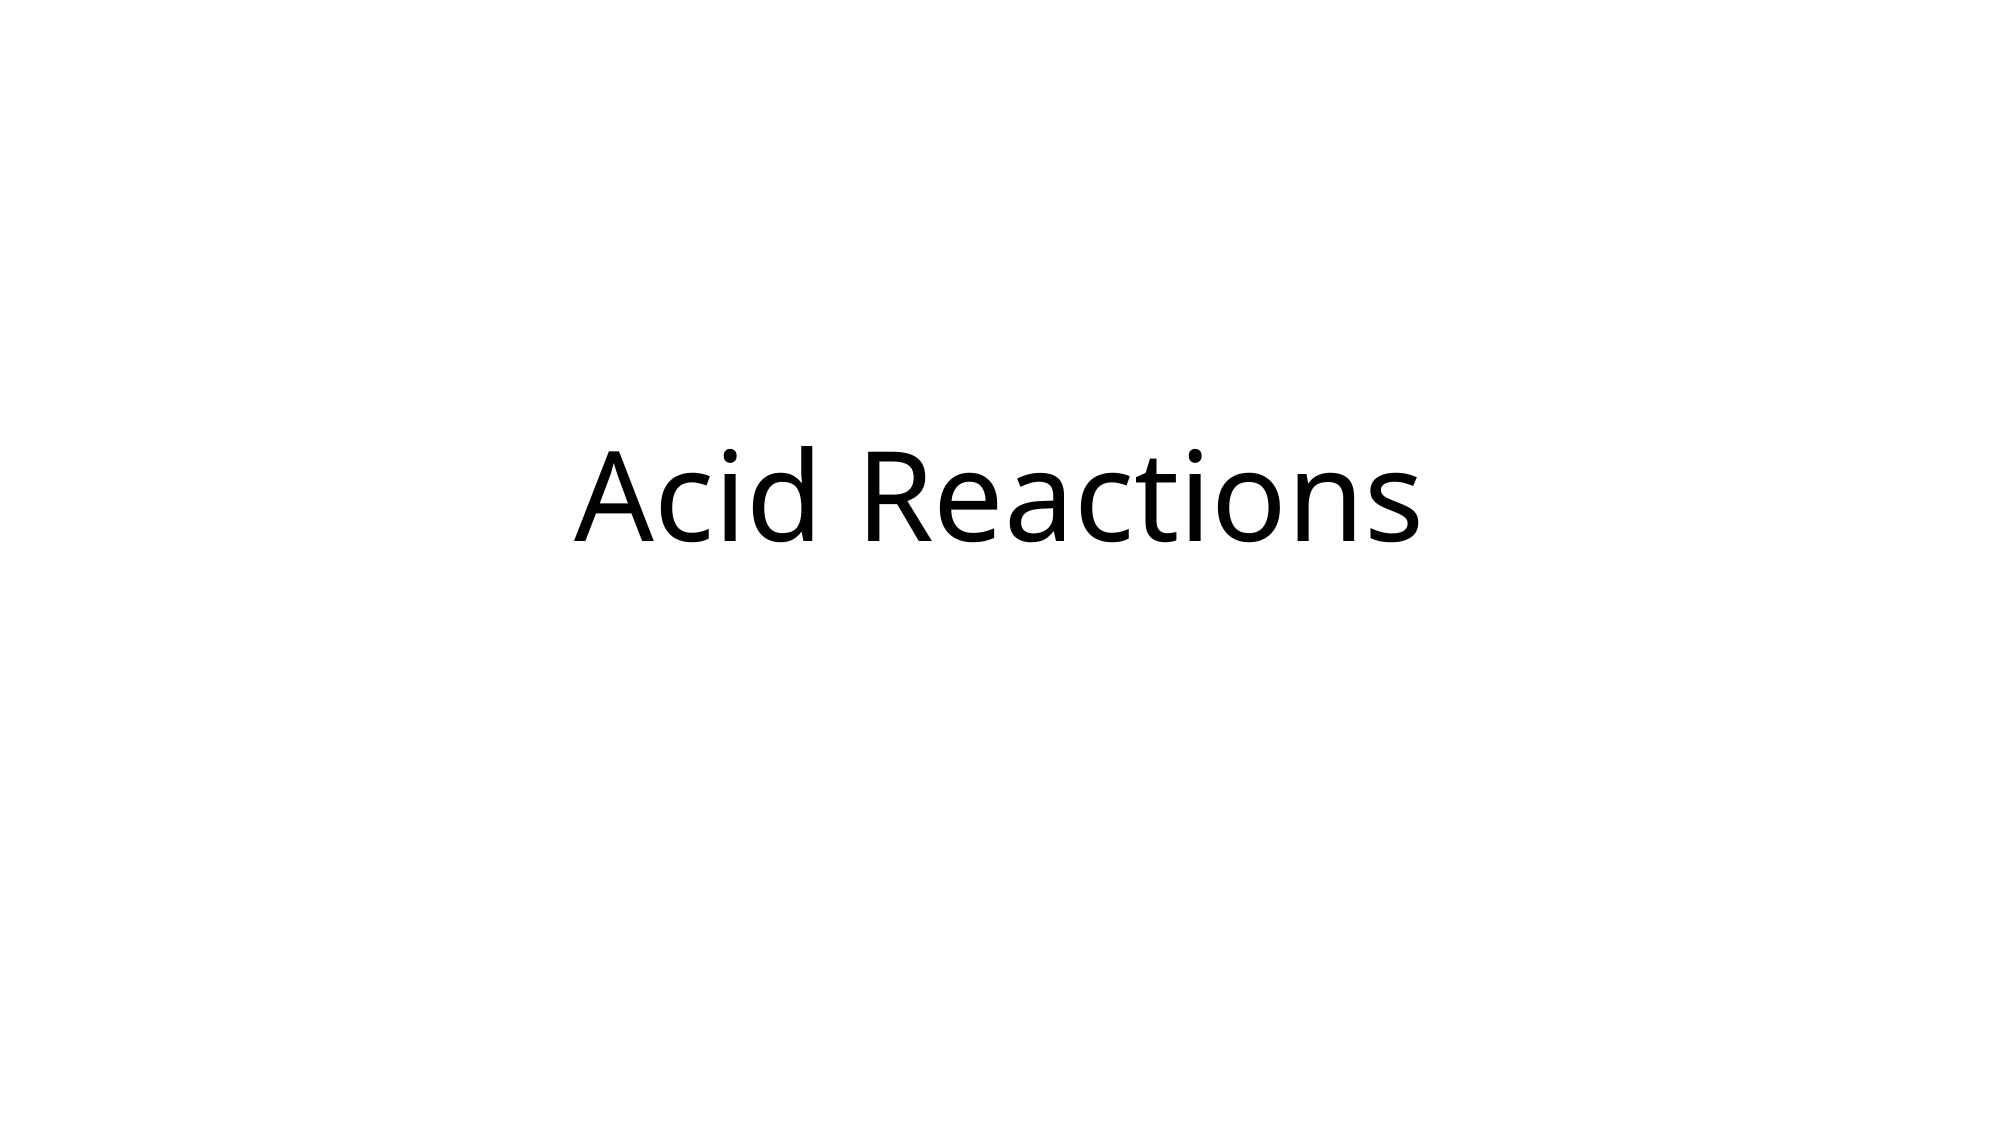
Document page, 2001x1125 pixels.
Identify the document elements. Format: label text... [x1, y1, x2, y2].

title Acid Reactions [249, 184, 1750, 576]
